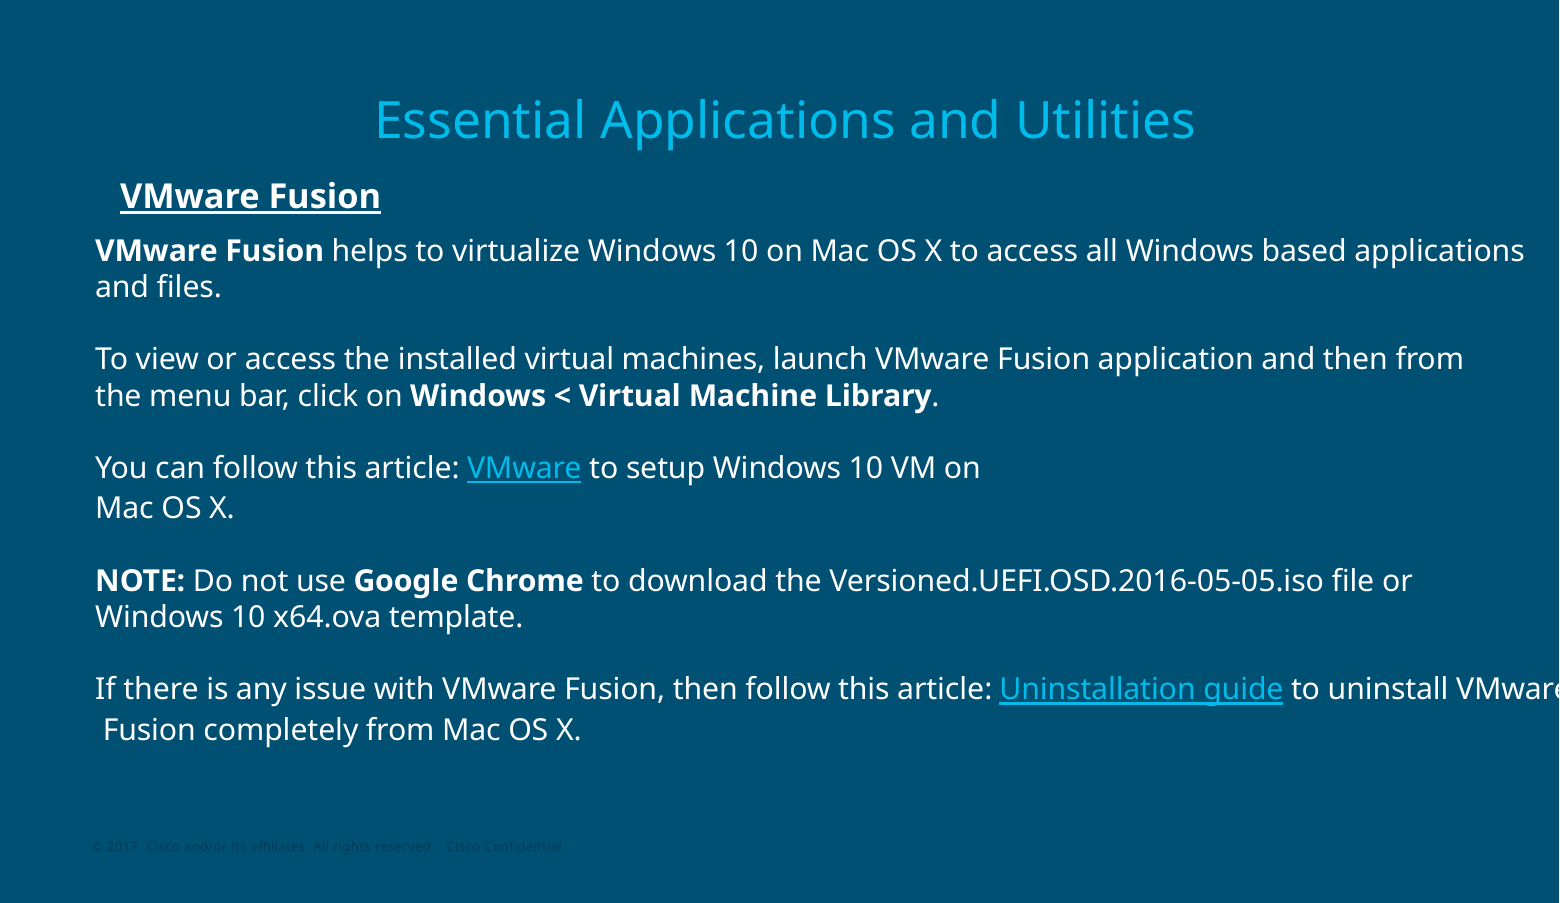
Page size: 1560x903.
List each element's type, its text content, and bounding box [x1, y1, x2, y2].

text_box VMware Fusion helps to virtualize Windows 10 on Mac OS X to access all Windows based applications and files. To view or access the installed virtual machines, launch VMware Fusion application and then from the menu bar, click on Windows < Virtual Machine Library. You can follow this article: VMware to setup Windows 10 VM on Mac OS X. NOTE: Do not use Google Chrome to download the Versioned.UEFI.OSD.2016-05-05.iso file or Windows 10 x64.ova template. If there is any issue with VMware Fusion, then follow this article: Uninstallation guide to uninstall VMware Fusion completely from Mac OS X. [80, 223, 1560, 754]
title Essential Applications and Utilities [74, 59, 1498, 189]
text_box VMware Fusion [105, 166, 396, 223]
